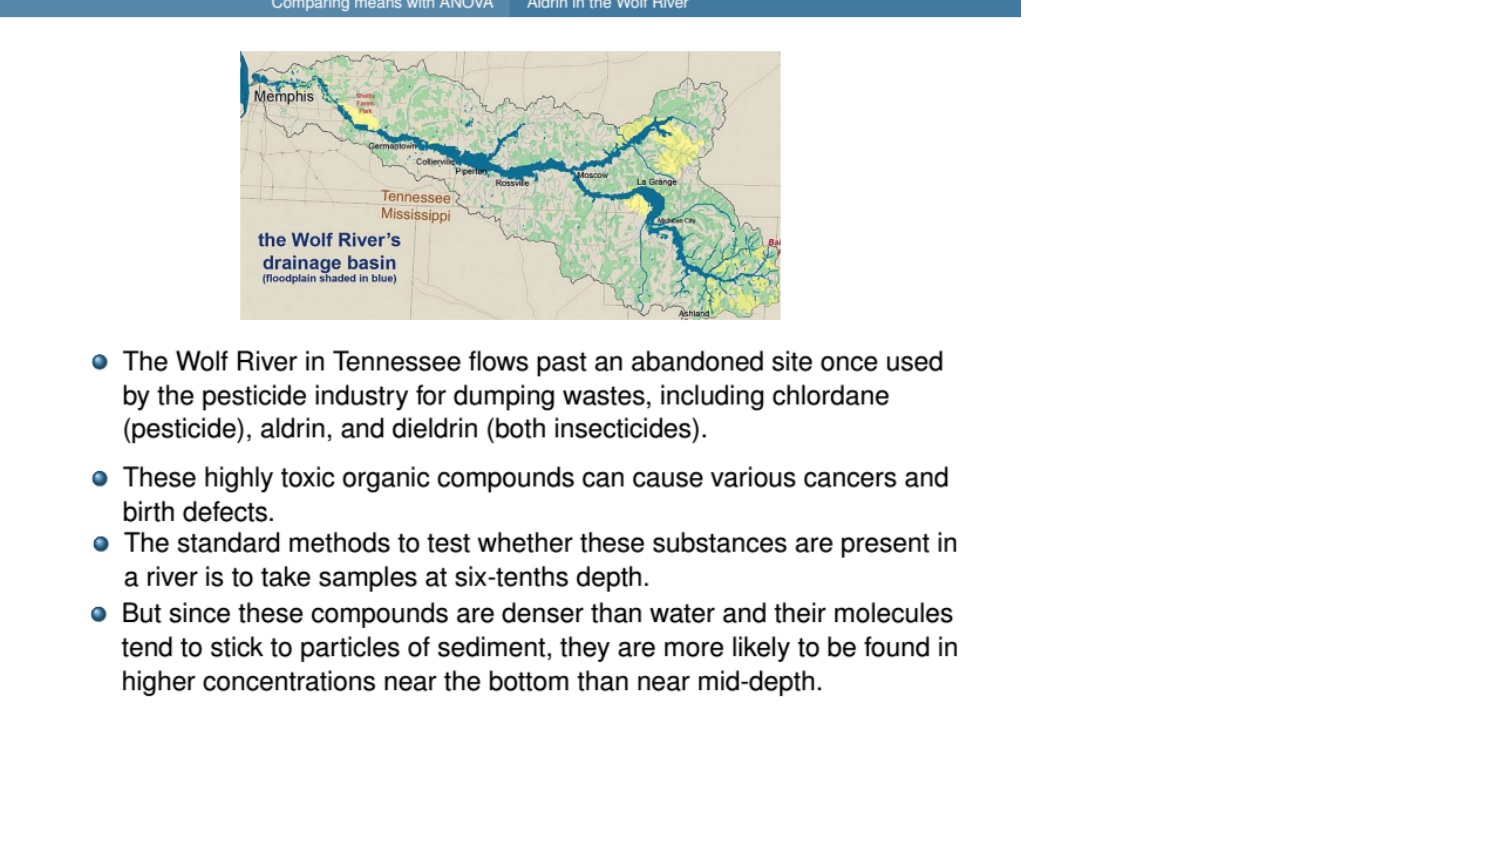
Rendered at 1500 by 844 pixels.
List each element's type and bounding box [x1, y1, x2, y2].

picture [87, 457, 964, 703]
picture [0, 0, 1021, 449]
